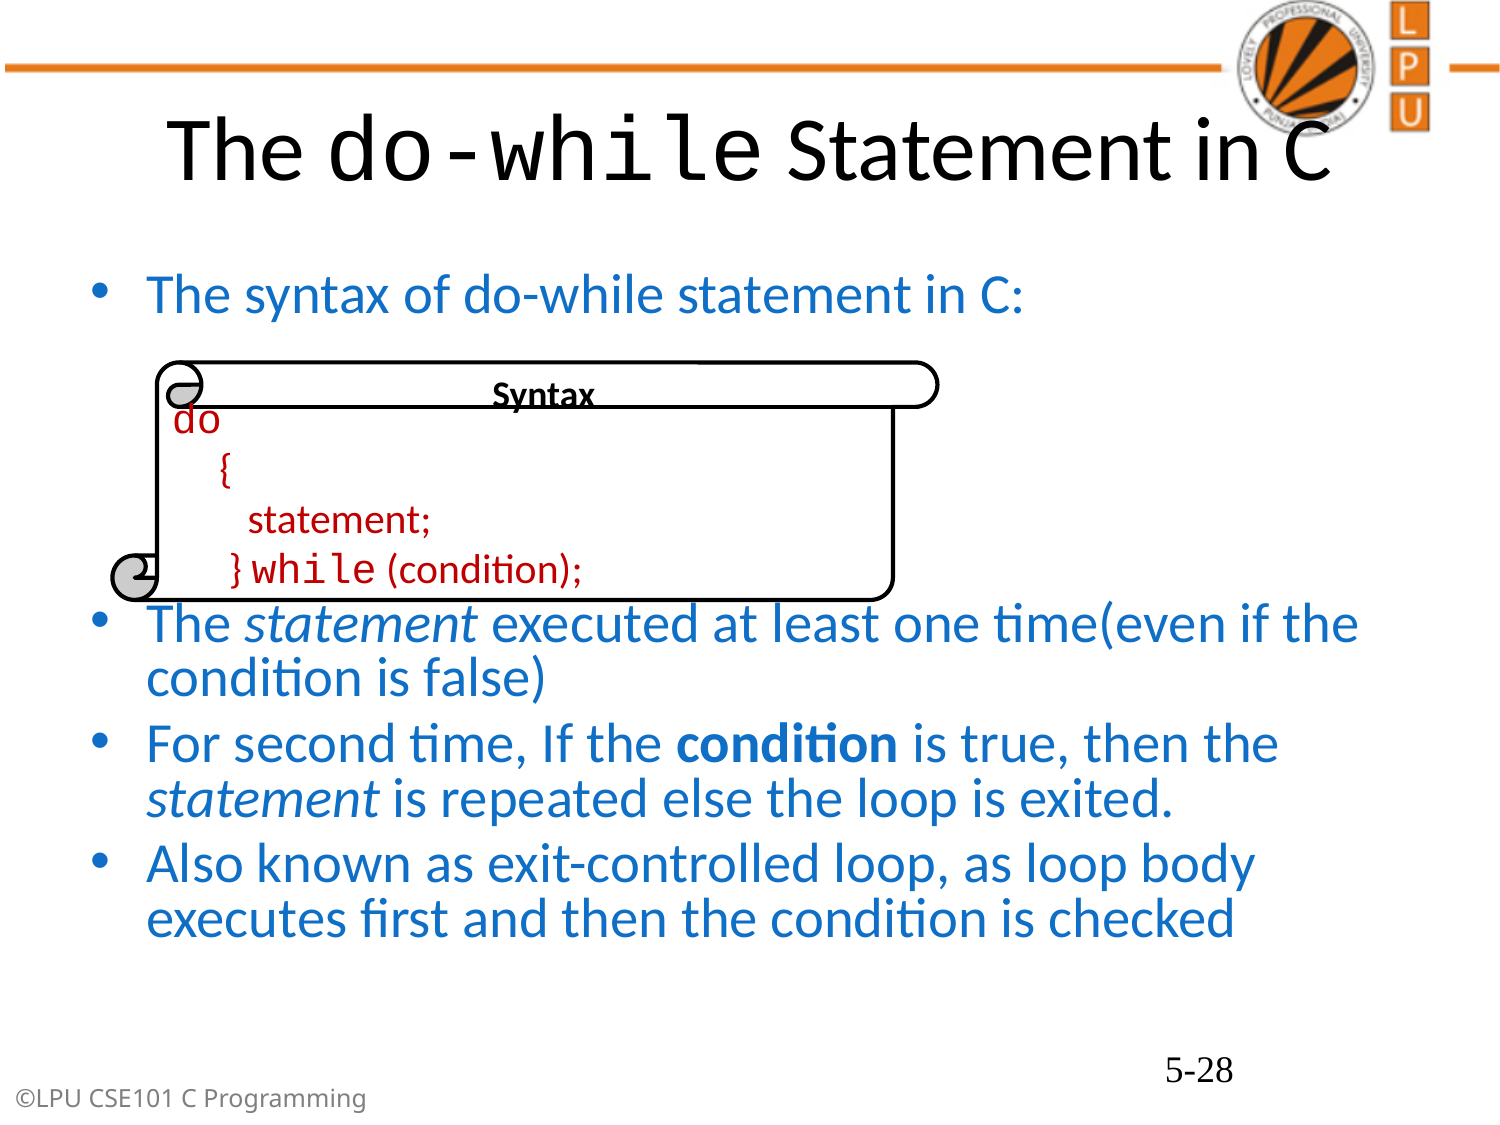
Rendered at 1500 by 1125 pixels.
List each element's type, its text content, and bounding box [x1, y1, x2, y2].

title The do-while Statement in C [75, 50, 1425, 238]
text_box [112, 362, 938, 601]
slide_number 5-28 [1149, 1037, 1500, 1098]
list The syntax of do-while statement in C: The statement executed at least one time(even if the condition is false) For second time, If the condition is true, then the statement is repeated else the loop is exited. Also known as exit-controlled loop, as loop body executes first and then the condition is checked [75, 262, 1425, 1005]
picture [5, 0, 1500, 155]
